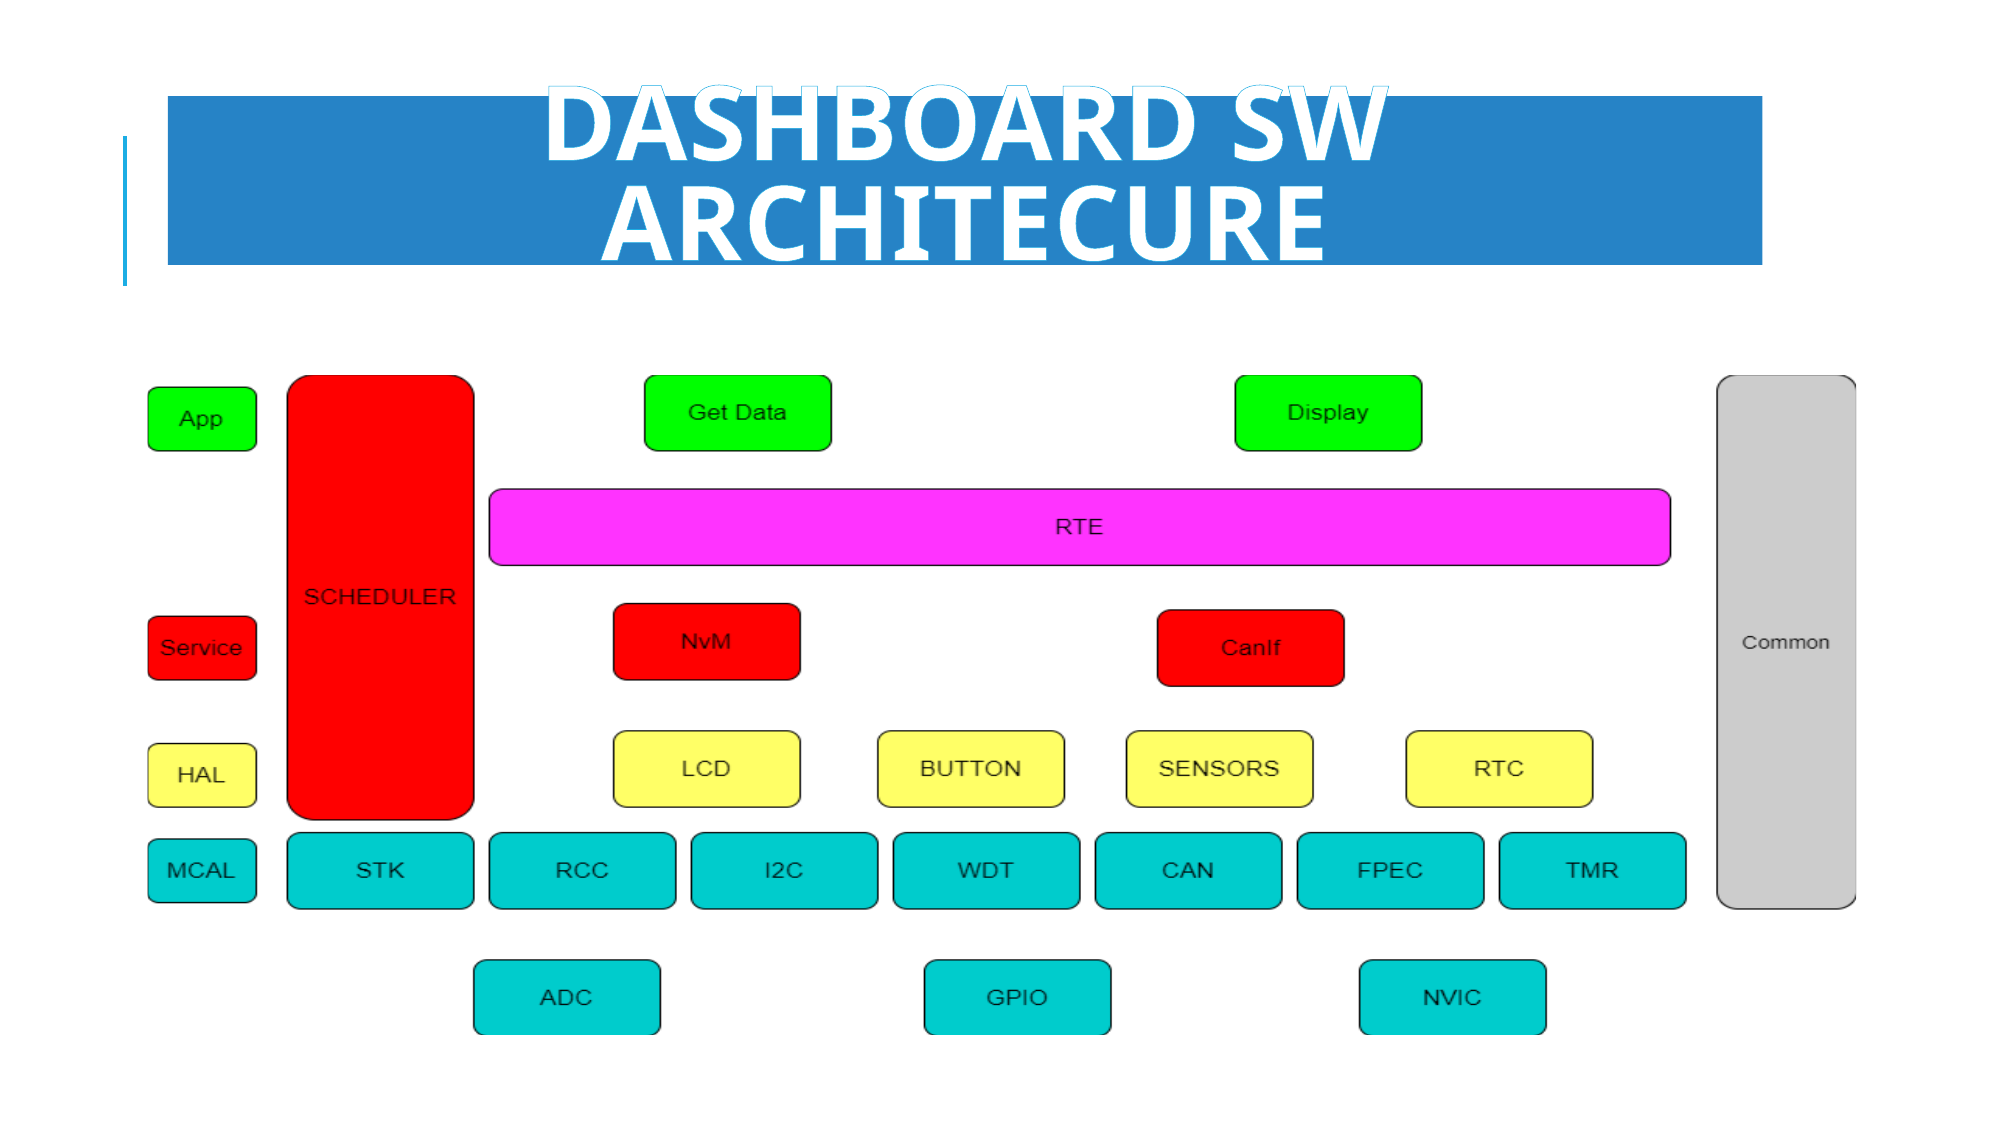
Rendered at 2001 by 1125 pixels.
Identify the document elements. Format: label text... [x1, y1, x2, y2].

title Dashboard SW ARCHITECURE [167, 96, 1763, 265]
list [147, 374, 1857, 1036]
